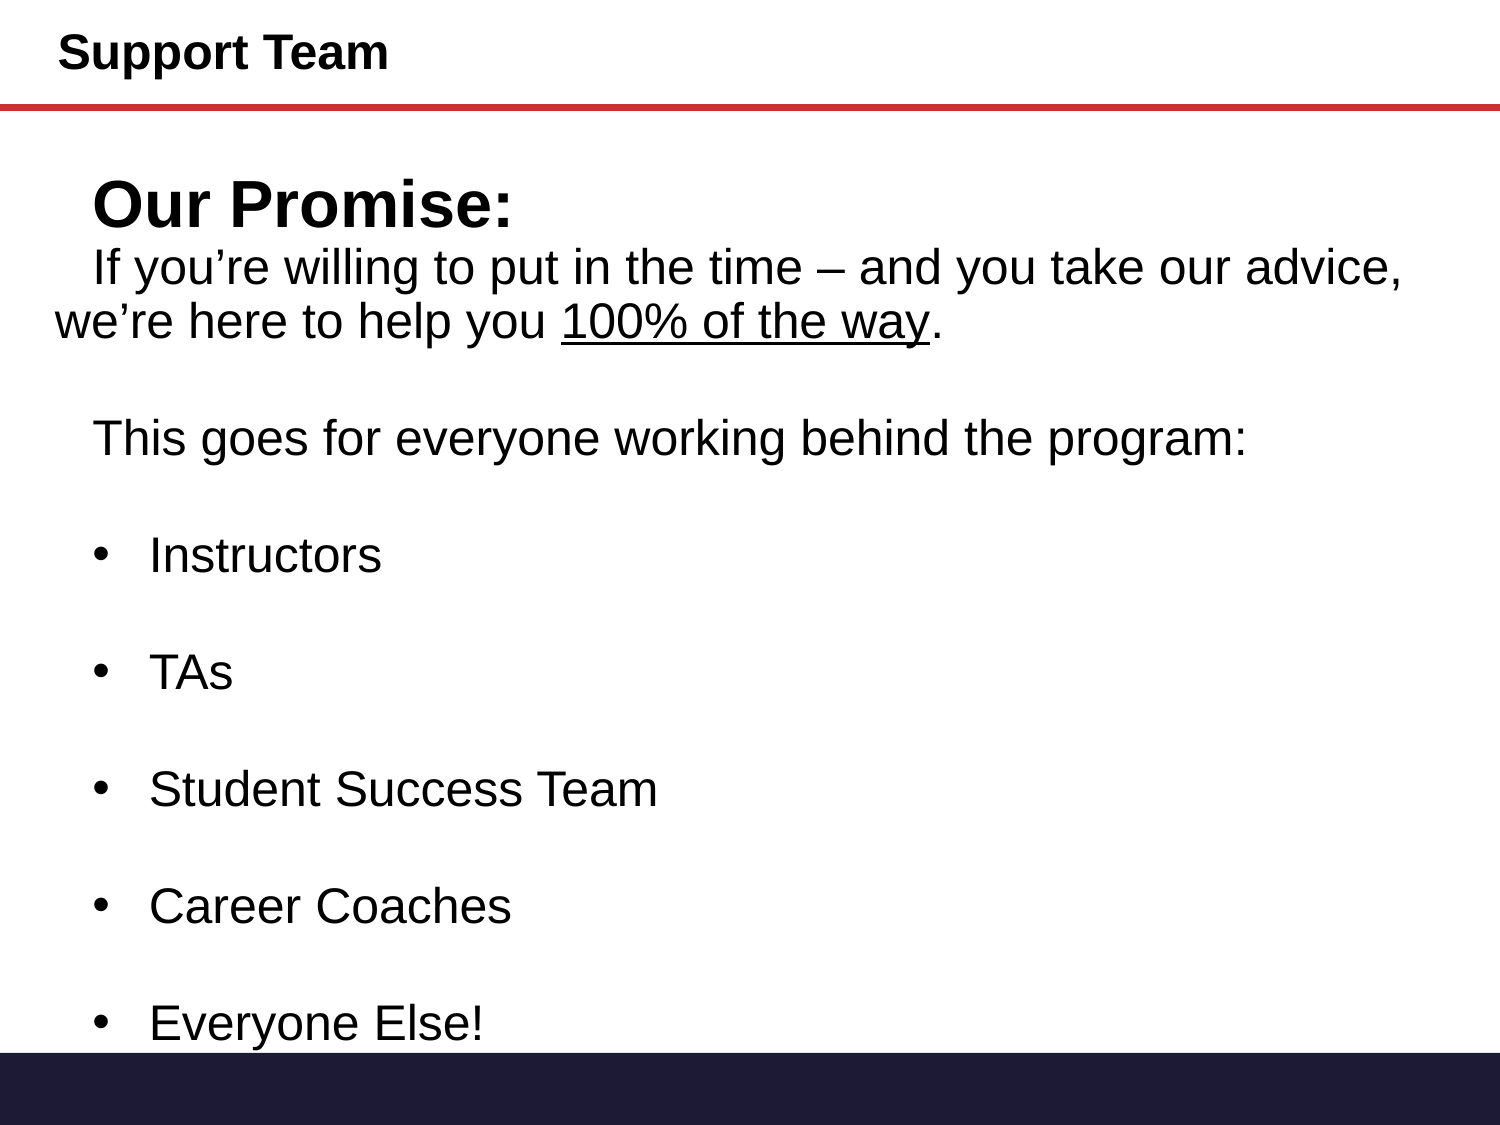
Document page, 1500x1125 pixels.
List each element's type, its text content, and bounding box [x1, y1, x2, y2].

text_box Our Promise: If you’re willing to put in the time – and you take our advice, we’re here to help you 100% of the way. This goes for everyone working behind the program: Instructors TAs Student Success Team Career Coaches Everyone Else! [47, 124, 1456, 1059]
title Support Team [49, 0, 948, 108]
